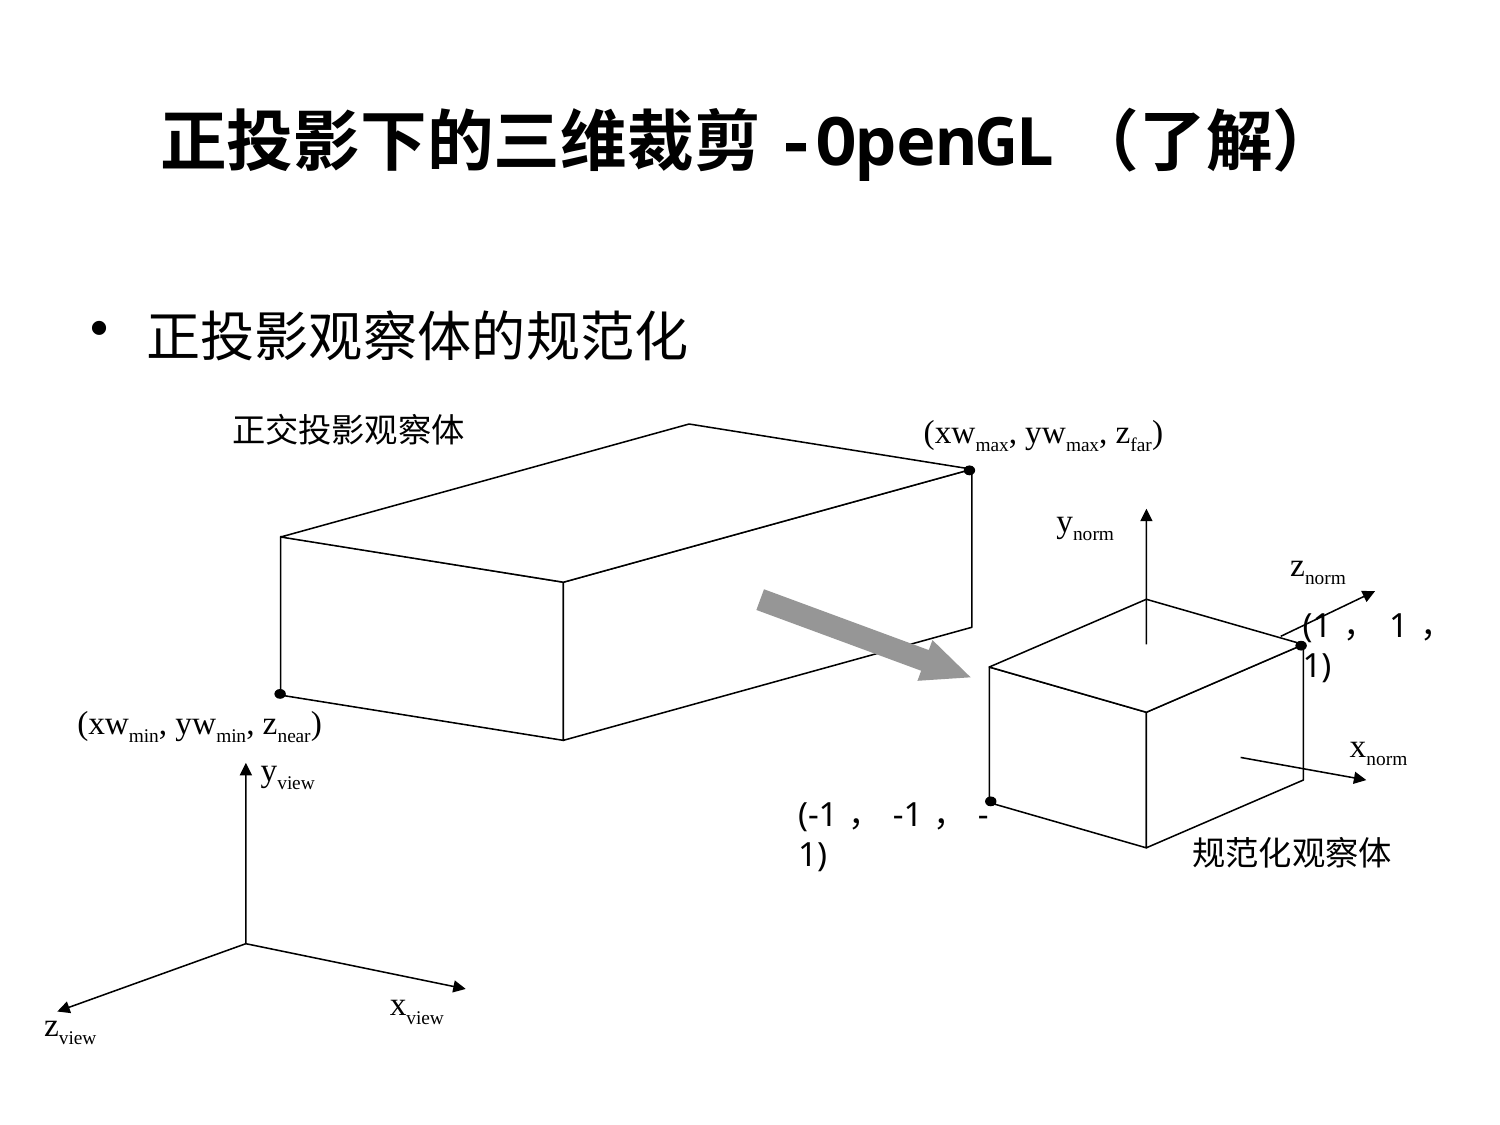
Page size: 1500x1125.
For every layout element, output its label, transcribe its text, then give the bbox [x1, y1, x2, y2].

list 正投影观察体的规范化 [74, 262, 1426, 400]
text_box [29, 401, 1477, 1076]
title 正投影下的三维裁剪-OpenGL（了解） [74, 44, 1426, 233]
